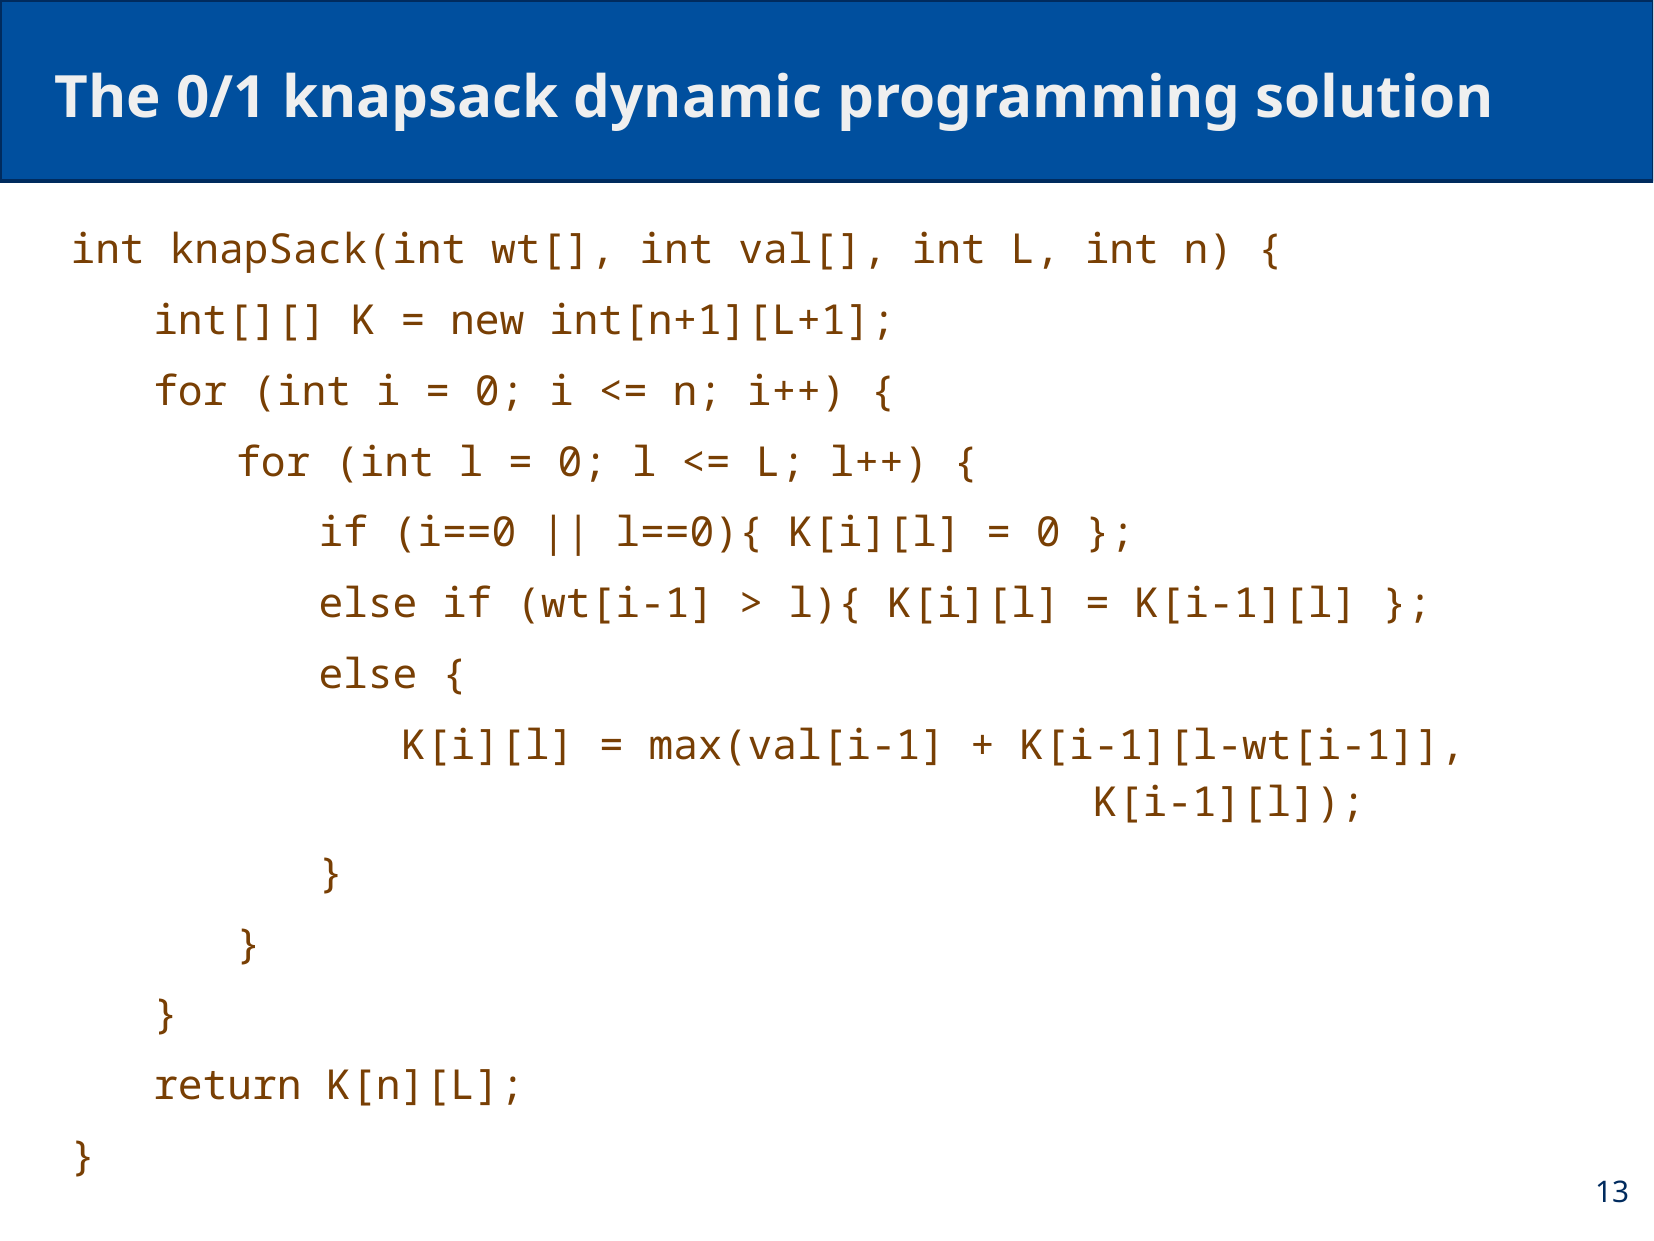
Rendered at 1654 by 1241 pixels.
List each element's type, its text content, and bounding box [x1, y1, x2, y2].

list int knapSack(int wt[], int val[], int L, int n) { int[][] K = new int[n+1][L+1]; for (int i = 0; i <= n; i++) { for (int l = 0; l <= L; l++) { if (i==0 || l==0){ K[i][l] = 0 }; else if (wt[i-1] > l){ K[i][l] = K[i-1][l] }; else { K[i][l] = max(val[i-1] + K[i-1][l-wt[i-1]], K[i-1][l]); } } } return K[n][L]; } [54, 198, 1629, 1188]
slide_number 13 [1546, 1145, 1647, 1241]
title The 0/1 knapsack dynamic programming solution [38, 36, 1654, 146]
